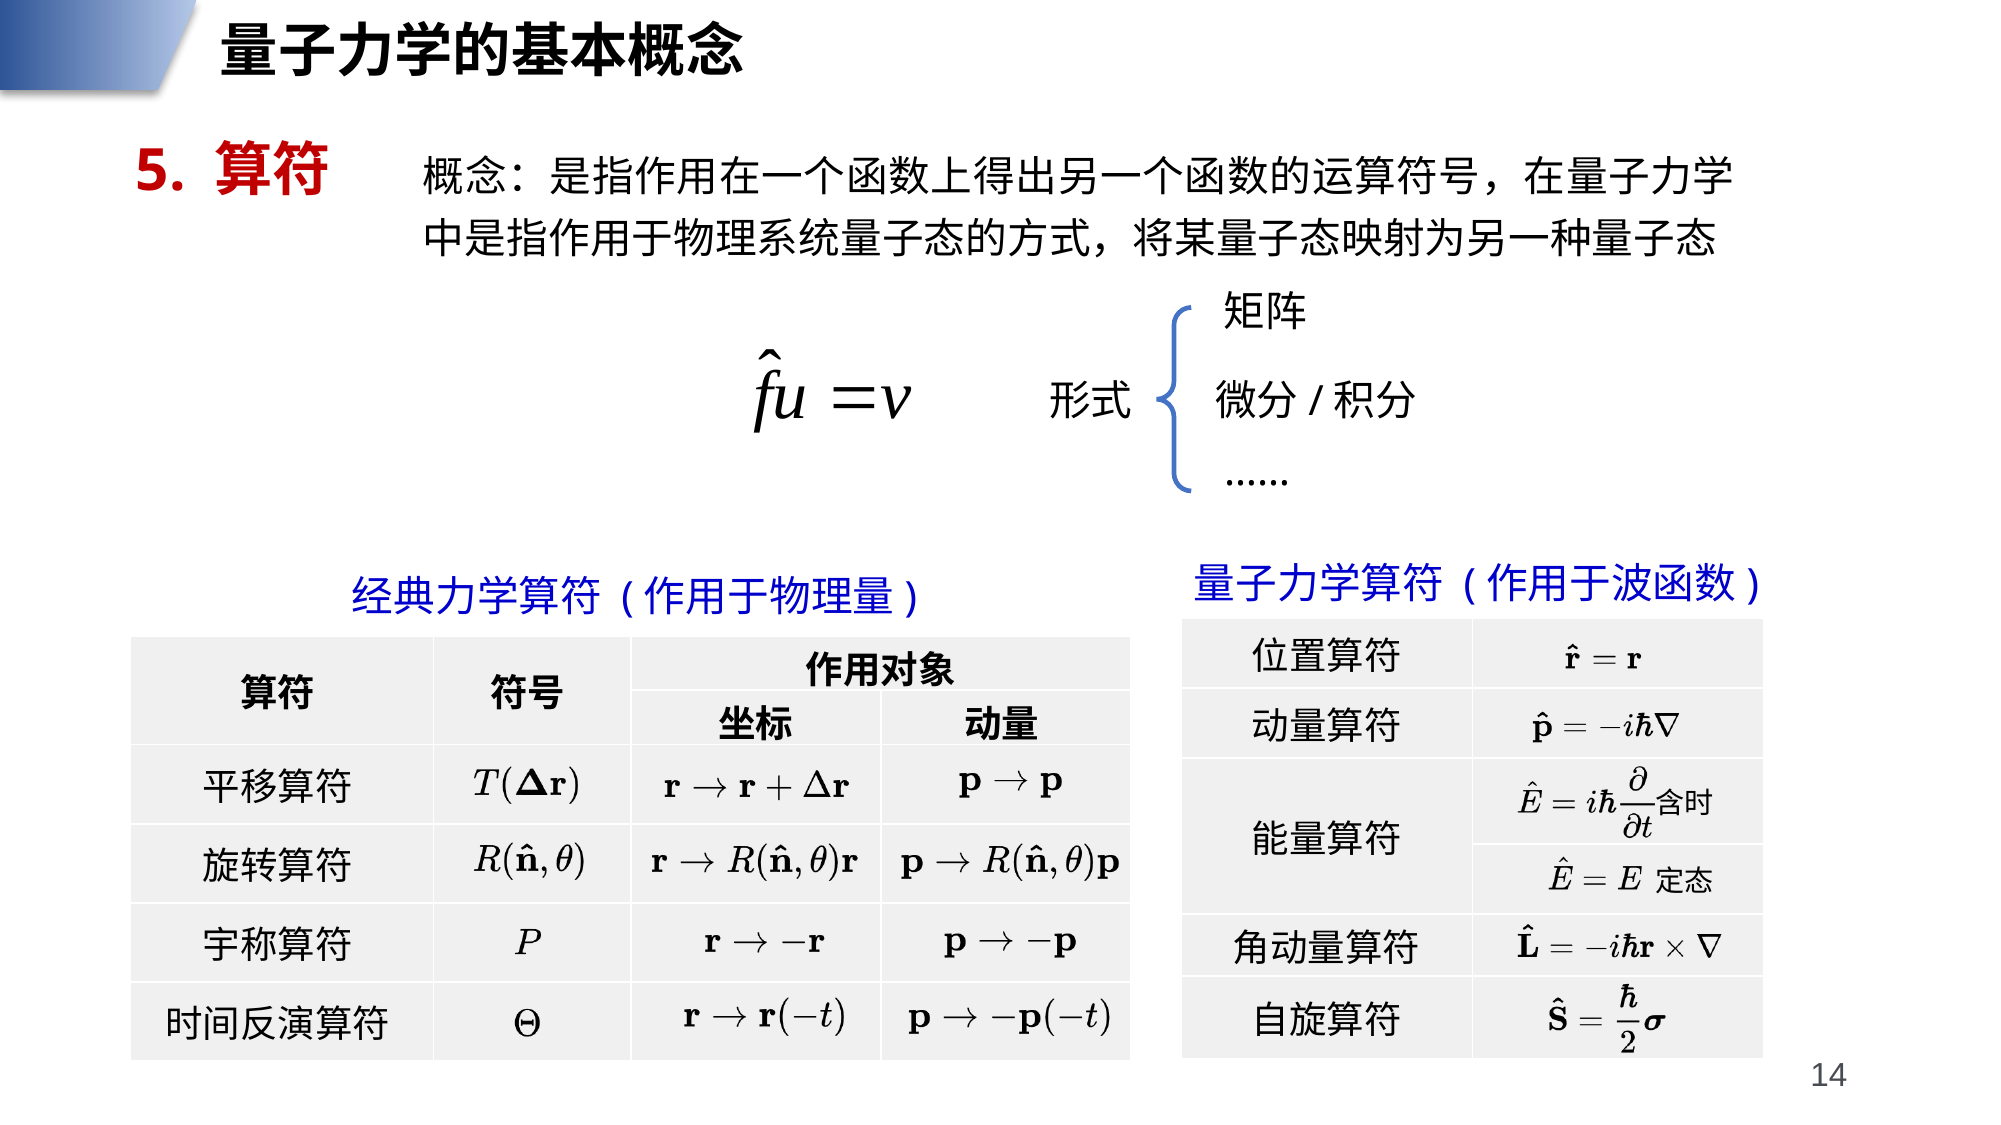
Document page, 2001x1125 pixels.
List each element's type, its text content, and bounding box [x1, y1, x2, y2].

table_cell [632, 983, 880, 1060]
table_cell [434, 745, 630, 823]
text_box …… [1209, 436, 1306, 502]
table_cell 动量算符 [1182, 689, 1472, 757]
text_box 量子力学的基本概念 [205, 13, 760, 92]
table_cell [1473, 689, 1763, 757]
text_box [1156, 306, 1192, 492]
table_cell 宇称算符 [131, 904, 433, 981]
table_cell 旋转算符 [131, 825, 433, 902]
table_cell [1473, 977, 1763, 1058]
picture [682, 993, 848, 1040]
picture [1563, 639, 1642, 673]
table_cell [1473, 915, 1763, 975]
picture [1547, 979, 1666, 1056]
text_box 矩阵 [1208, 277, 1322, 343]
table_cell [882, 983, 1130, 1060]
table_cell 自旋算符 [1182, 977, 1472, 1058]
table_header 位置算符 [1182, 619, 1472, 687]
table_header 算符 [131, 637, 433, 744]
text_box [729, 338, 923, 447]
text_box 微分/积分 [1200, 366, 1433, 432]
table_cell [882, 904, 1130, 981]
table_cell [632, 825, 880, 902]
text_box 形式 [1034, 366, 1148, 432]
text_box 概念：是指作用在一个函数上得出另一个函数的运算符号，在量子力学中是指作用于物理系统量子态的方式，将某量子态映射为另一种量子态 [408, 129, 1750, 270]
table_cell [882, 745, 1130, 823]
picture [472, 838, 587, 884]
text_box 量子力学算符 (作用于波函数) [1179, 549, 1774, 614]
picture [1531, 707, 1681, 745]
picture [1547, 852, 1642, 894]
text_box 经典力学算符 (作用于物理量) [337, 562, 932, 628]
picture [1516, 762, 1659, 841]
table_cell [882, 825, 1130, 902]
picture [703, 924, 826, 960]
picture [943, 923, 1077, 961]
picture [956, 765, 1064, 801]
picture [650, 839, 859, 885]
table_cell [434, 825, 630, 902]
table_cell [632, 904, 880, 981]
table_cell [632, 745, 880, 823]
table_cell 坐标 [632, 691, 880, 744]
picture [512, 1005, 542, 1041]
table_cell 能量算符 [1182, 759, 1472, 913]
slide_number 14 [1412, 1042, 1863, 1103]
table_cell 平移算符 [131, 745, 433, 823]
table_cell 动量 [882, 691, 1130, 744]
table_cell [434, 983, 630, 1060]
picture [1516, 920, 1723, 964]
picture [472, 762, 582, 808]
table_header 作用对象 [632, 637, 1130, 689]
table_cell 定态 [1473, 845, 1763, 913]
table_header 符号 [434, 637, 630, 744]
picture [907, 994, 1113, 1040]
table_cell 角动量算符 [1182, 915, 1472, 975]
picture [899, 839, 1121, 885]
picture [663, 767, 850, 805]
table_cell 含时 [1473, 759, 1763, 843]
text_box 5. 算符 [121, 125, 347, 210]
table_cell 时间反演算符 [131, 983, 433, 1060]
table_cell [434, 904, 630, 981]
table_header [1473, 619, 1763, 687]
picture [513, 924, 541, 960]
